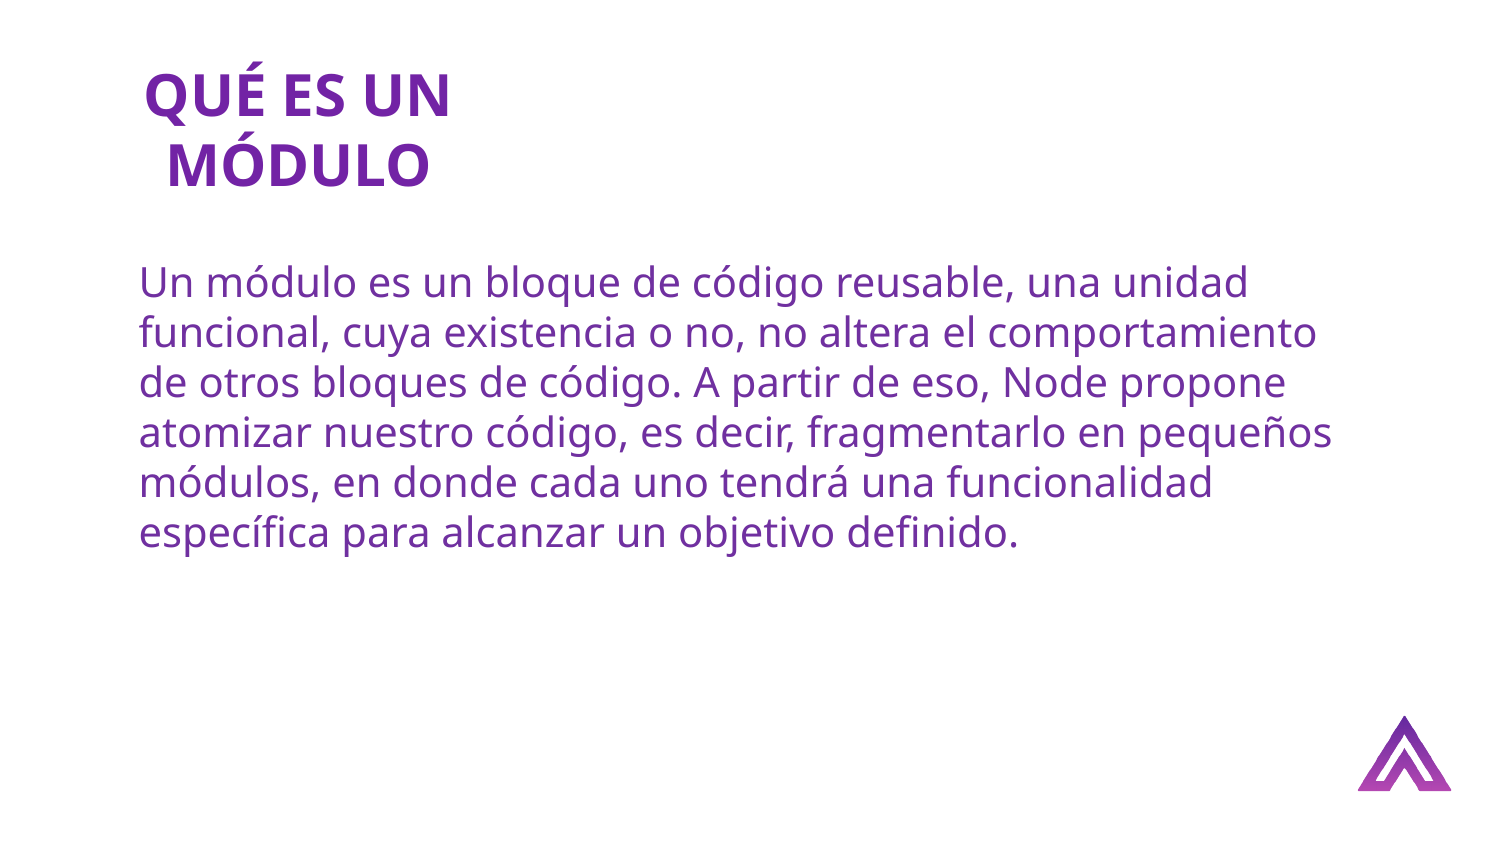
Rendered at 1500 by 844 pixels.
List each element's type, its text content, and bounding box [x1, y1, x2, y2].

text_box Un módulo es un bloque de código reusable, una unidad funcional, cuya existencia o no, no altera el comportamiento de otros bloques de código. A partir de eso, Node propone atomizar nuestro código, es decir, fragmentarlo en pequeños módulos, en donde cada uno tendrá una funcionalidad específica para alcanzar un objetivo definido. [123, 240, 1388, 577]
text_box QUÉ ES UN MÓDULO [0, 43, 597, 214]
picture [1348, 705, 1459, 803]
